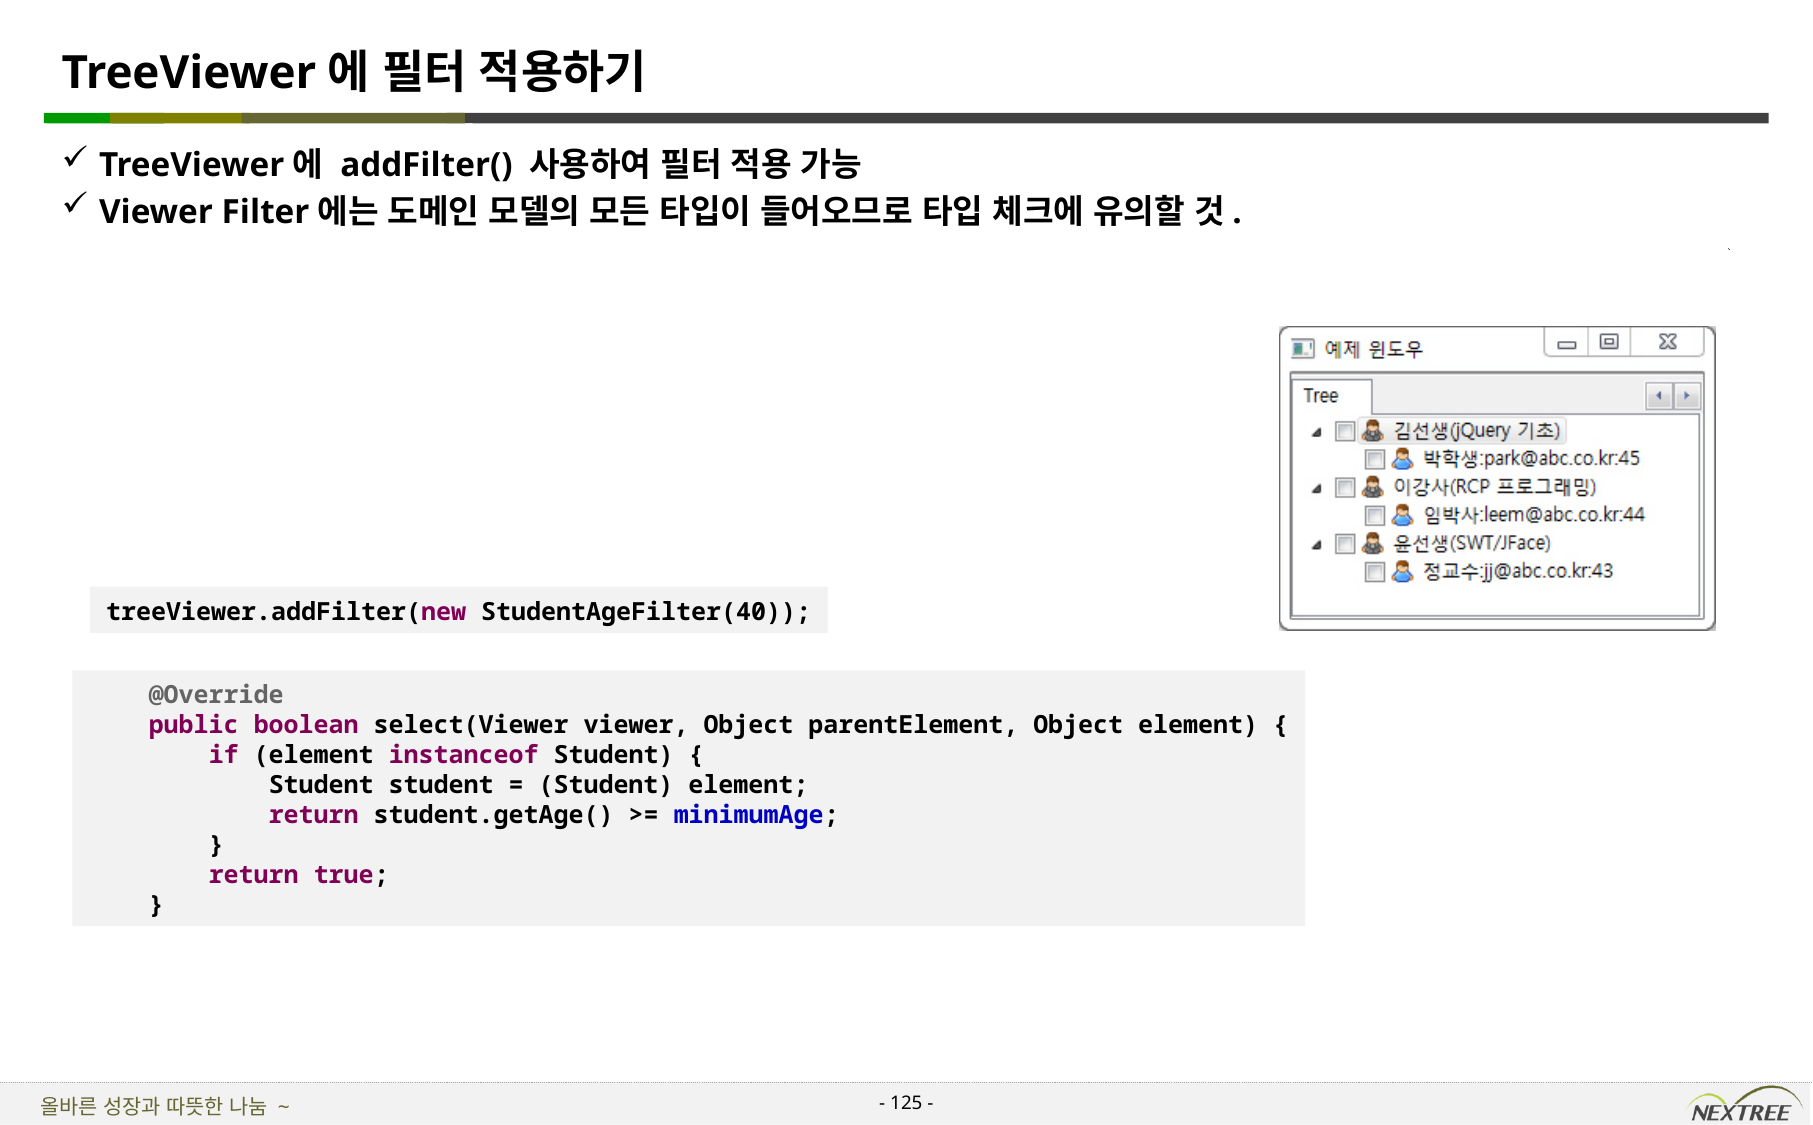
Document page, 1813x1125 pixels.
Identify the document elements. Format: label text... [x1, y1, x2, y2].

picture [1279, 325, 1716, 632]
picture [1685, 1085, 1804, 1122]
list TreeViewer에 addFilter() 사용하여 필터 적용 가능 Viewer Filter에는 도메인 모델의 모든 타입이 들어오므로 타입 체크에 유의할 것. [55, 137, 1781, 239]
text_box treeViewer.addFilter(new StudentAgeFilter(40)); [89, 586, 828, 633]
title TreeViewer에 필터 적용하기 [55, 22, 1557, 118]
text_box @Override public boolean select(Viewer viewer, Object parentElement, Object element) { if (element instanceof Student) { Student student = (Student) element; return student.getAge() >= minimumAge; } return true; } [72, 670, 1306, 927]
